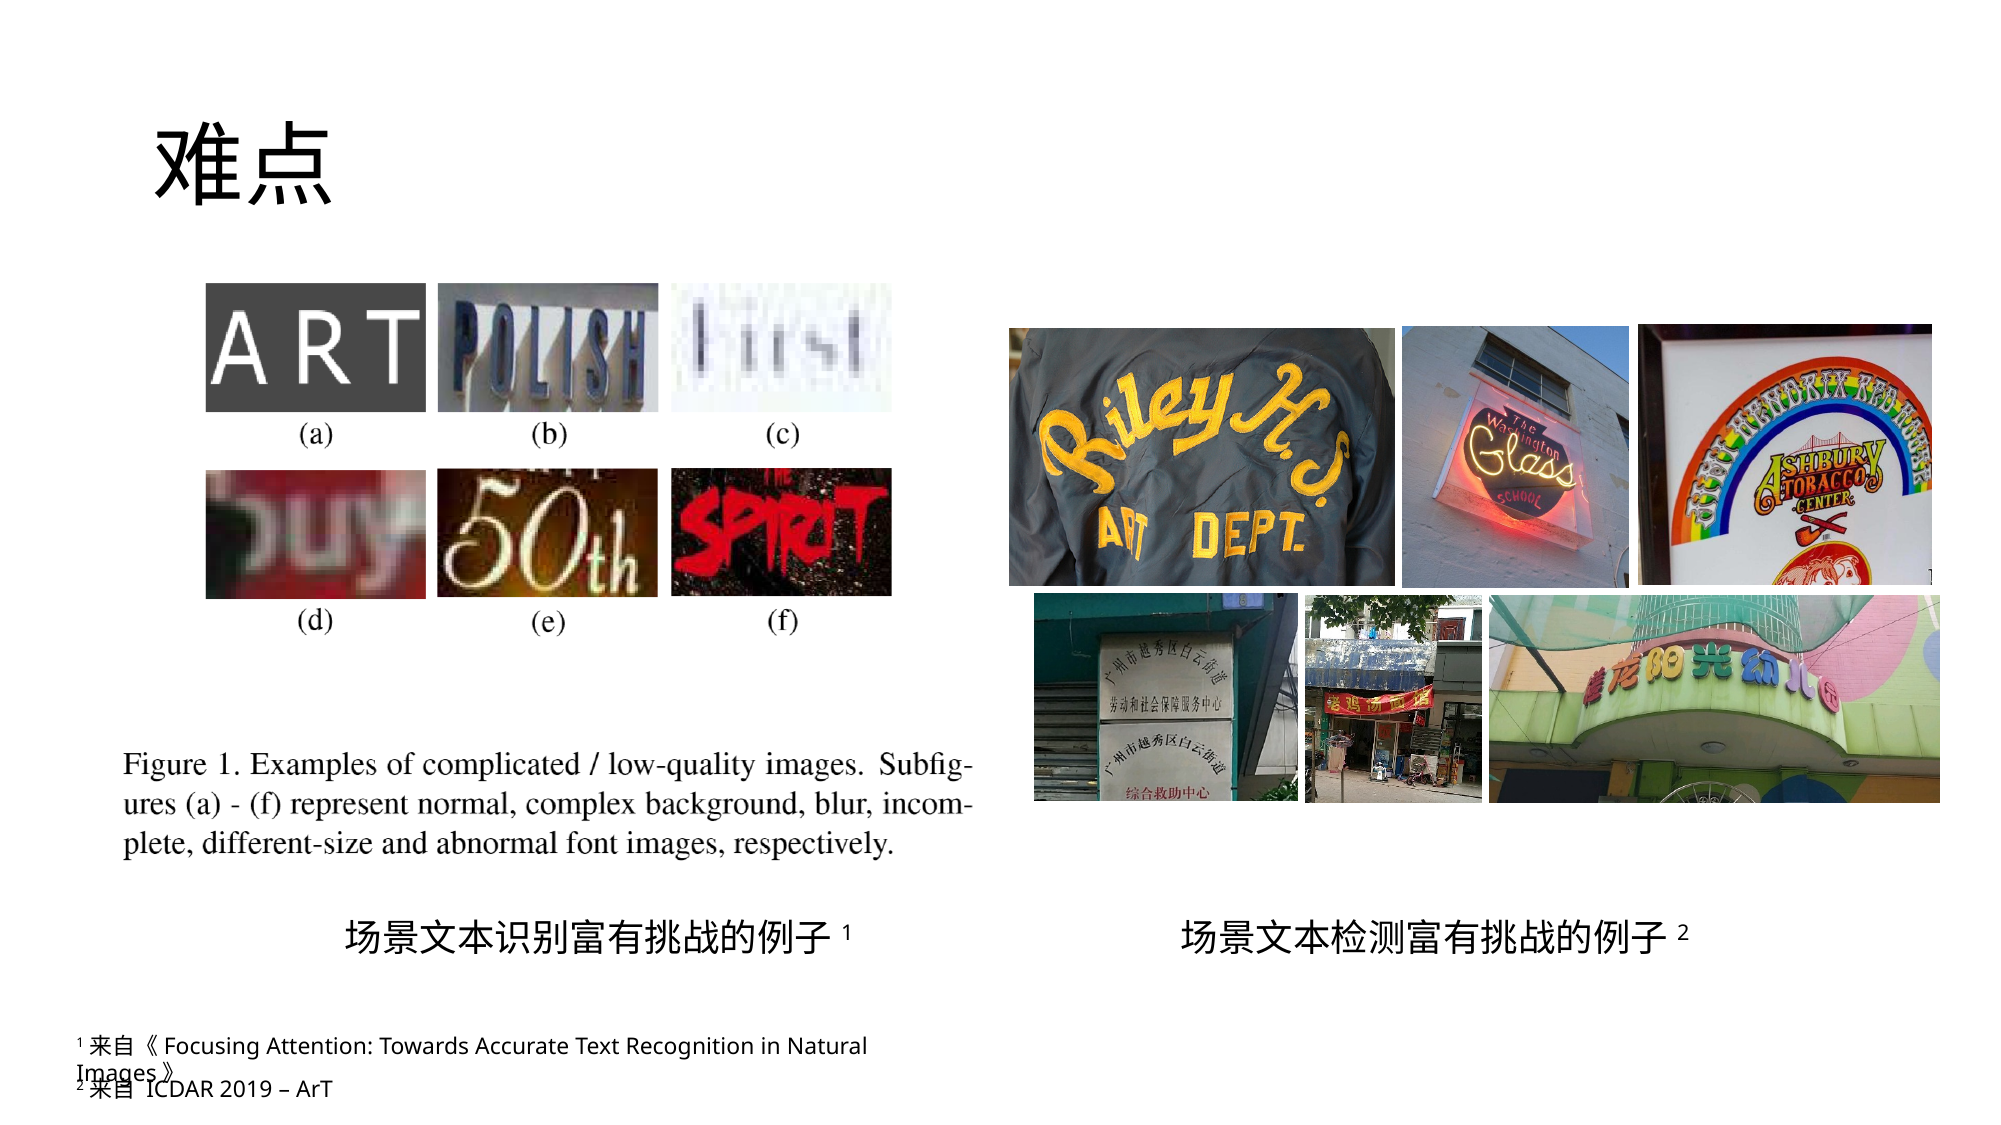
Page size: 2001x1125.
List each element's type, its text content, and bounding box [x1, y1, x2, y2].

text_box 场景文本识别富有挑战的例子1 [329, 906, 876, 967]
text_box 1来自《Focusing Attention: Towards Accurate Text Recognition in Natural Images》 [61, 1024, 922, 1067]
title 难点 [137, 59, 1863, 278]
picture [1009, 328, 1395, 586]
picture [1489, 595, 1940, 803]
picture [1034, 593, 1298, 801]
picture [1304, 595, 1482, 803]
picture [120, 255, 986, 873]
picture [1402, 326, 1629, 588]
text_box 2来自 ICDAR 2019 – ArT [61, 1067, 1010, 1110]
text_box 场景文本检测富有挑战的例子2 [1165, 906, 1712, 967]
picture [1638, 324, 1932, 586]
